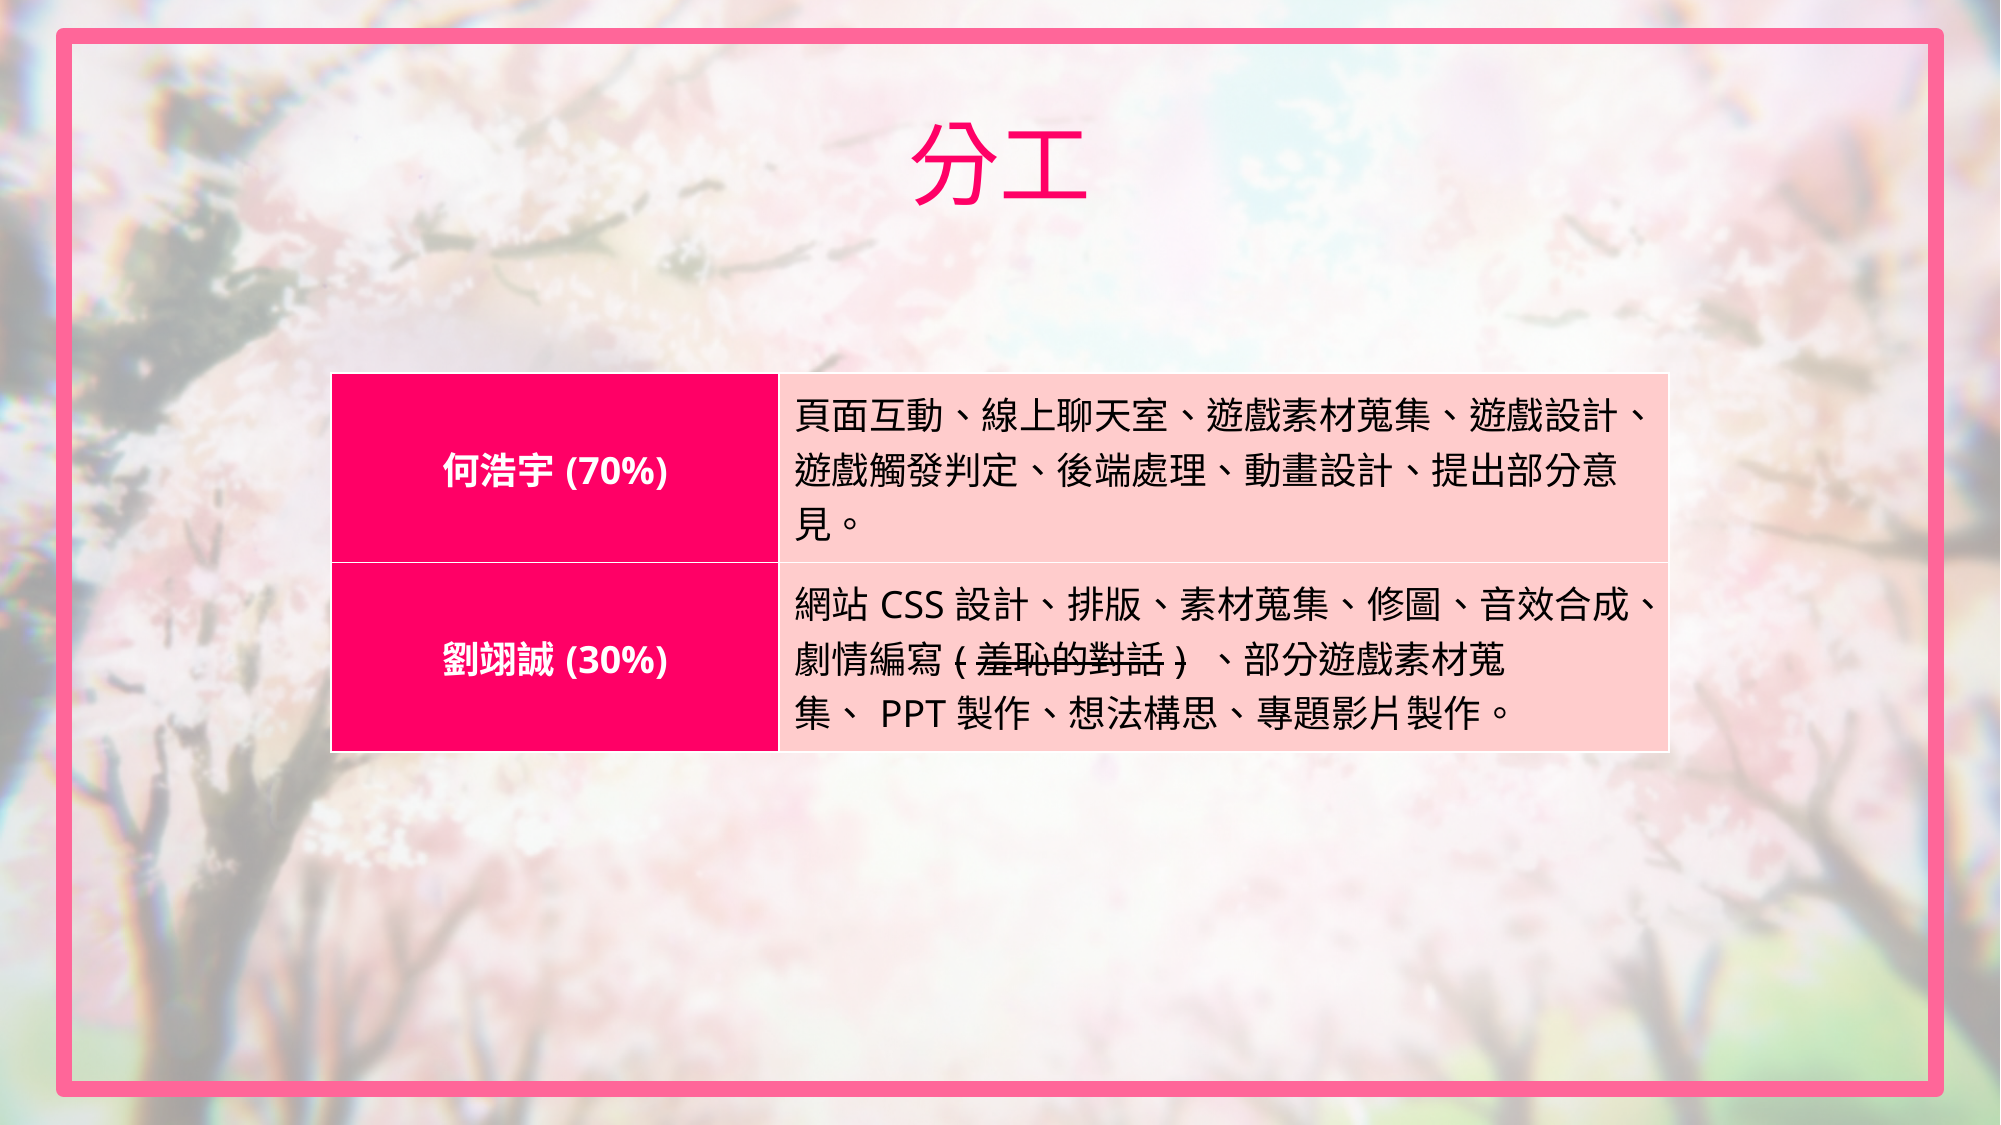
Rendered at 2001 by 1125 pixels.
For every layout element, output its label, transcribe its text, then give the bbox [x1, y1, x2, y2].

table_cell 劉翊誠(30%) [332, 563, 778, 751]
table_header 何浩宇(70%) [332, 374, 778, 562]
text_box [63, 35, 1937, 1090]
table_header 頁面互動、線上聊天室、遊戲素材蒐集、遊戲設計、遊戲觸發判定、後端處理、動畫設計、提出部分意見。 [780, 374, 1668, 562]
table_cell 網站CSS設計、排版、素材蒐集、修圖、音效合成、劇情編寫(羞恥的對話) 、部分遊戲素材蒐集、PPT製作、想法構思、專題影片製作。 [780, 563, 1668, 751]
